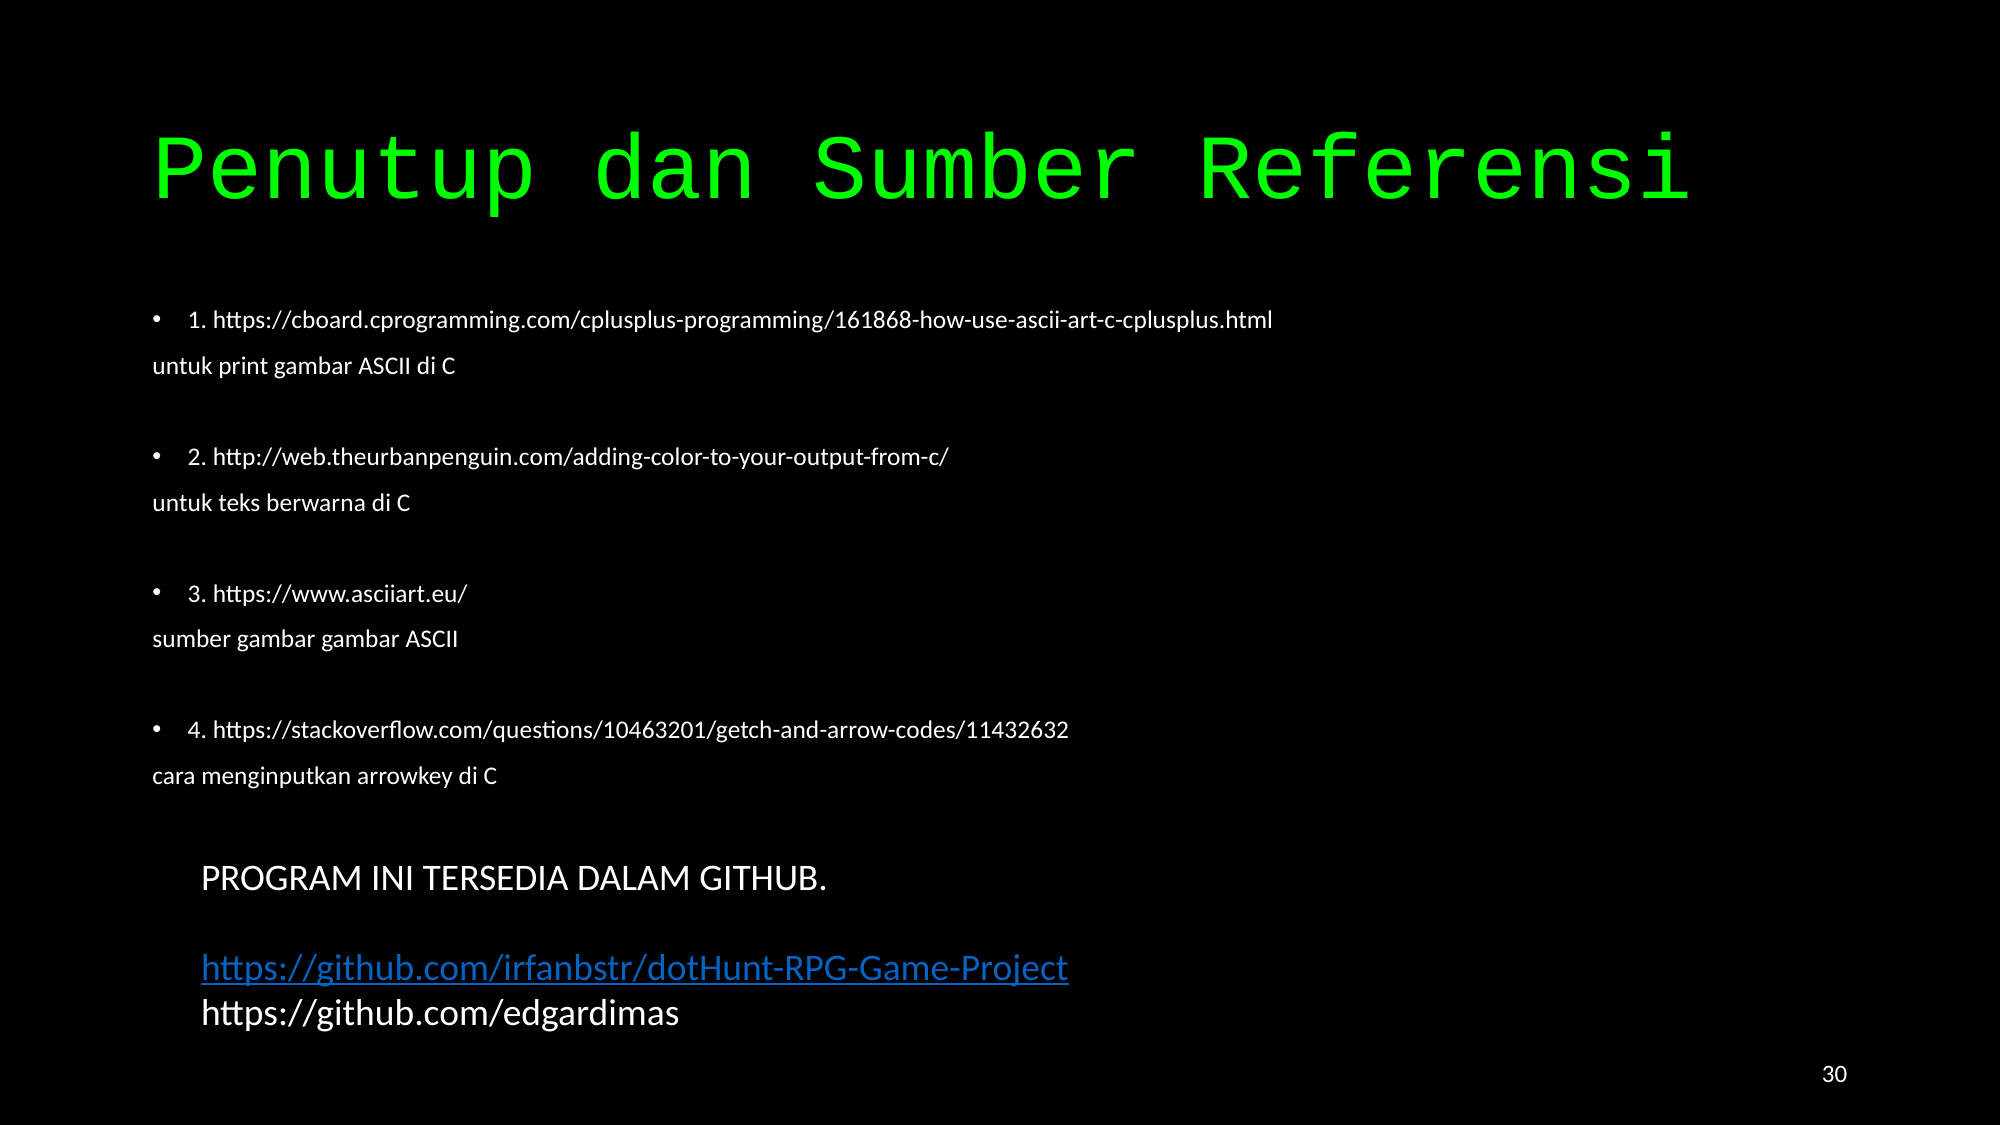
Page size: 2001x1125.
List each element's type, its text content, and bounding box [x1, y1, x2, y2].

slide_number 30 [1412, 1042, 1863, 1103]
text_box PROGRAM INI TERSEDIA DALAM GITHUB. https://github.com/irfanbstr/dotHunt-RPG-Game-Project https://github.com/edgardimas [186, 845, 1707, 1041]
list 1. https://cboard.cprogramming.com/cplusplus-programming/161868-how-use-ascii-art-c-cplusplus.html untuk print gambar ASCII di C 2. http://web.theurbanpenguin.com/adding-color-to-your-output-from-c/ untuk teks berwarna di C 3. https://www.asciiart.eu/ sumber gambar gambar ASCII 4. https://stackoverflow.com/questions/10463201/getch-and-arrow-codes/11432632 cara menginputkan arrowkey di C [137, 299, 1863, 798]
title Penutup dan Sumber Referensi [137, 59, 1863, 278]
